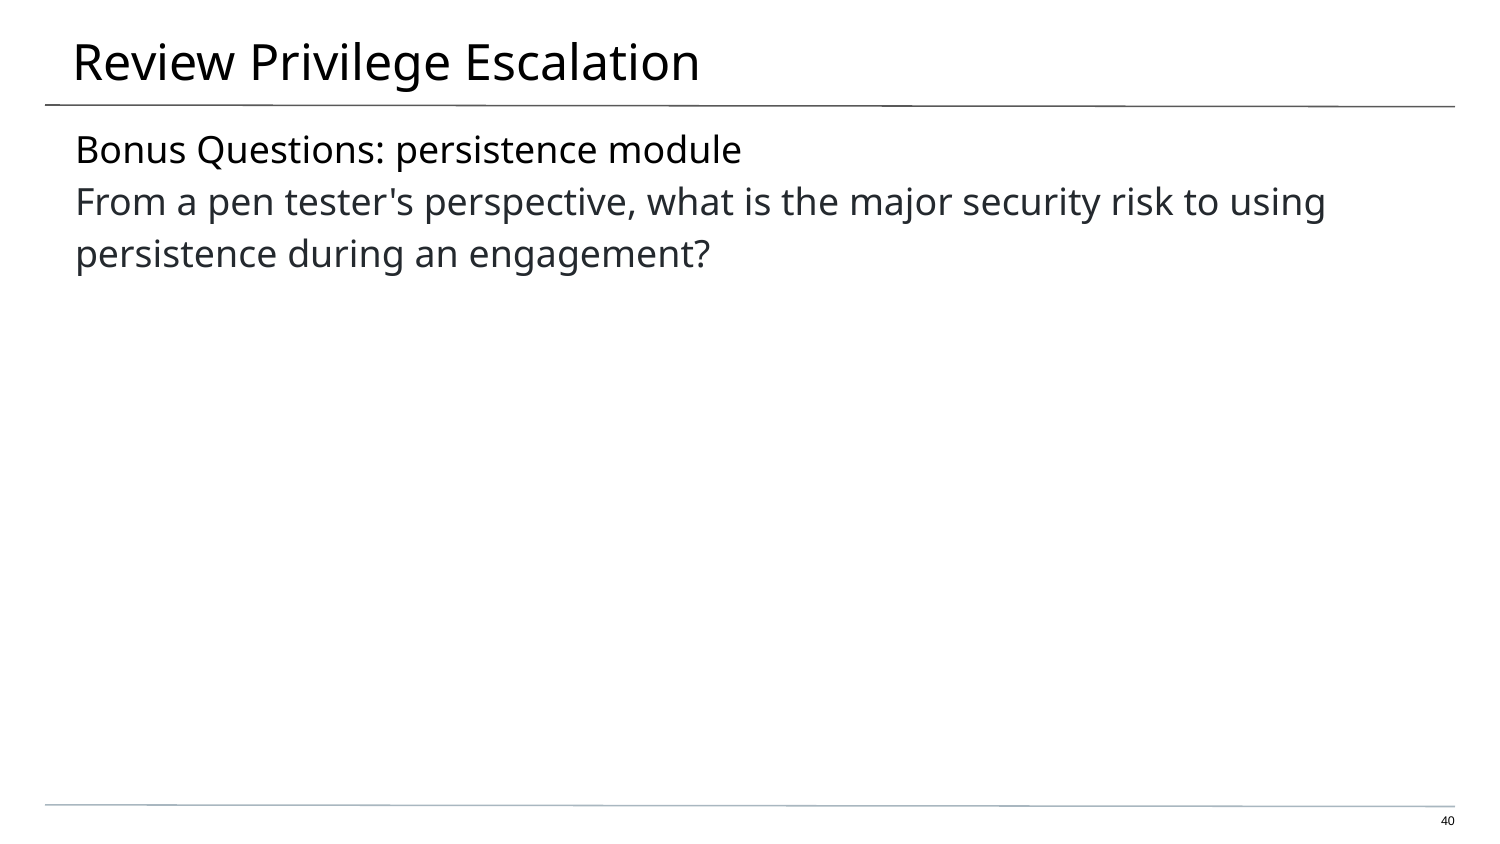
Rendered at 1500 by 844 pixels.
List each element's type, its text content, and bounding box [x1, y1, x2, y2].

subtitle Bonus Questions: persistence module [0, 110, 1500, 171]
title Review Privilege Escalation [0, 0, 1500, 88]
slide_number ‹#› [1412, 813, 1455, 831]
list From a pen tester's perspective, what is the major security risk to using persistence during an engagement? [0, 210, 1500, 282]
